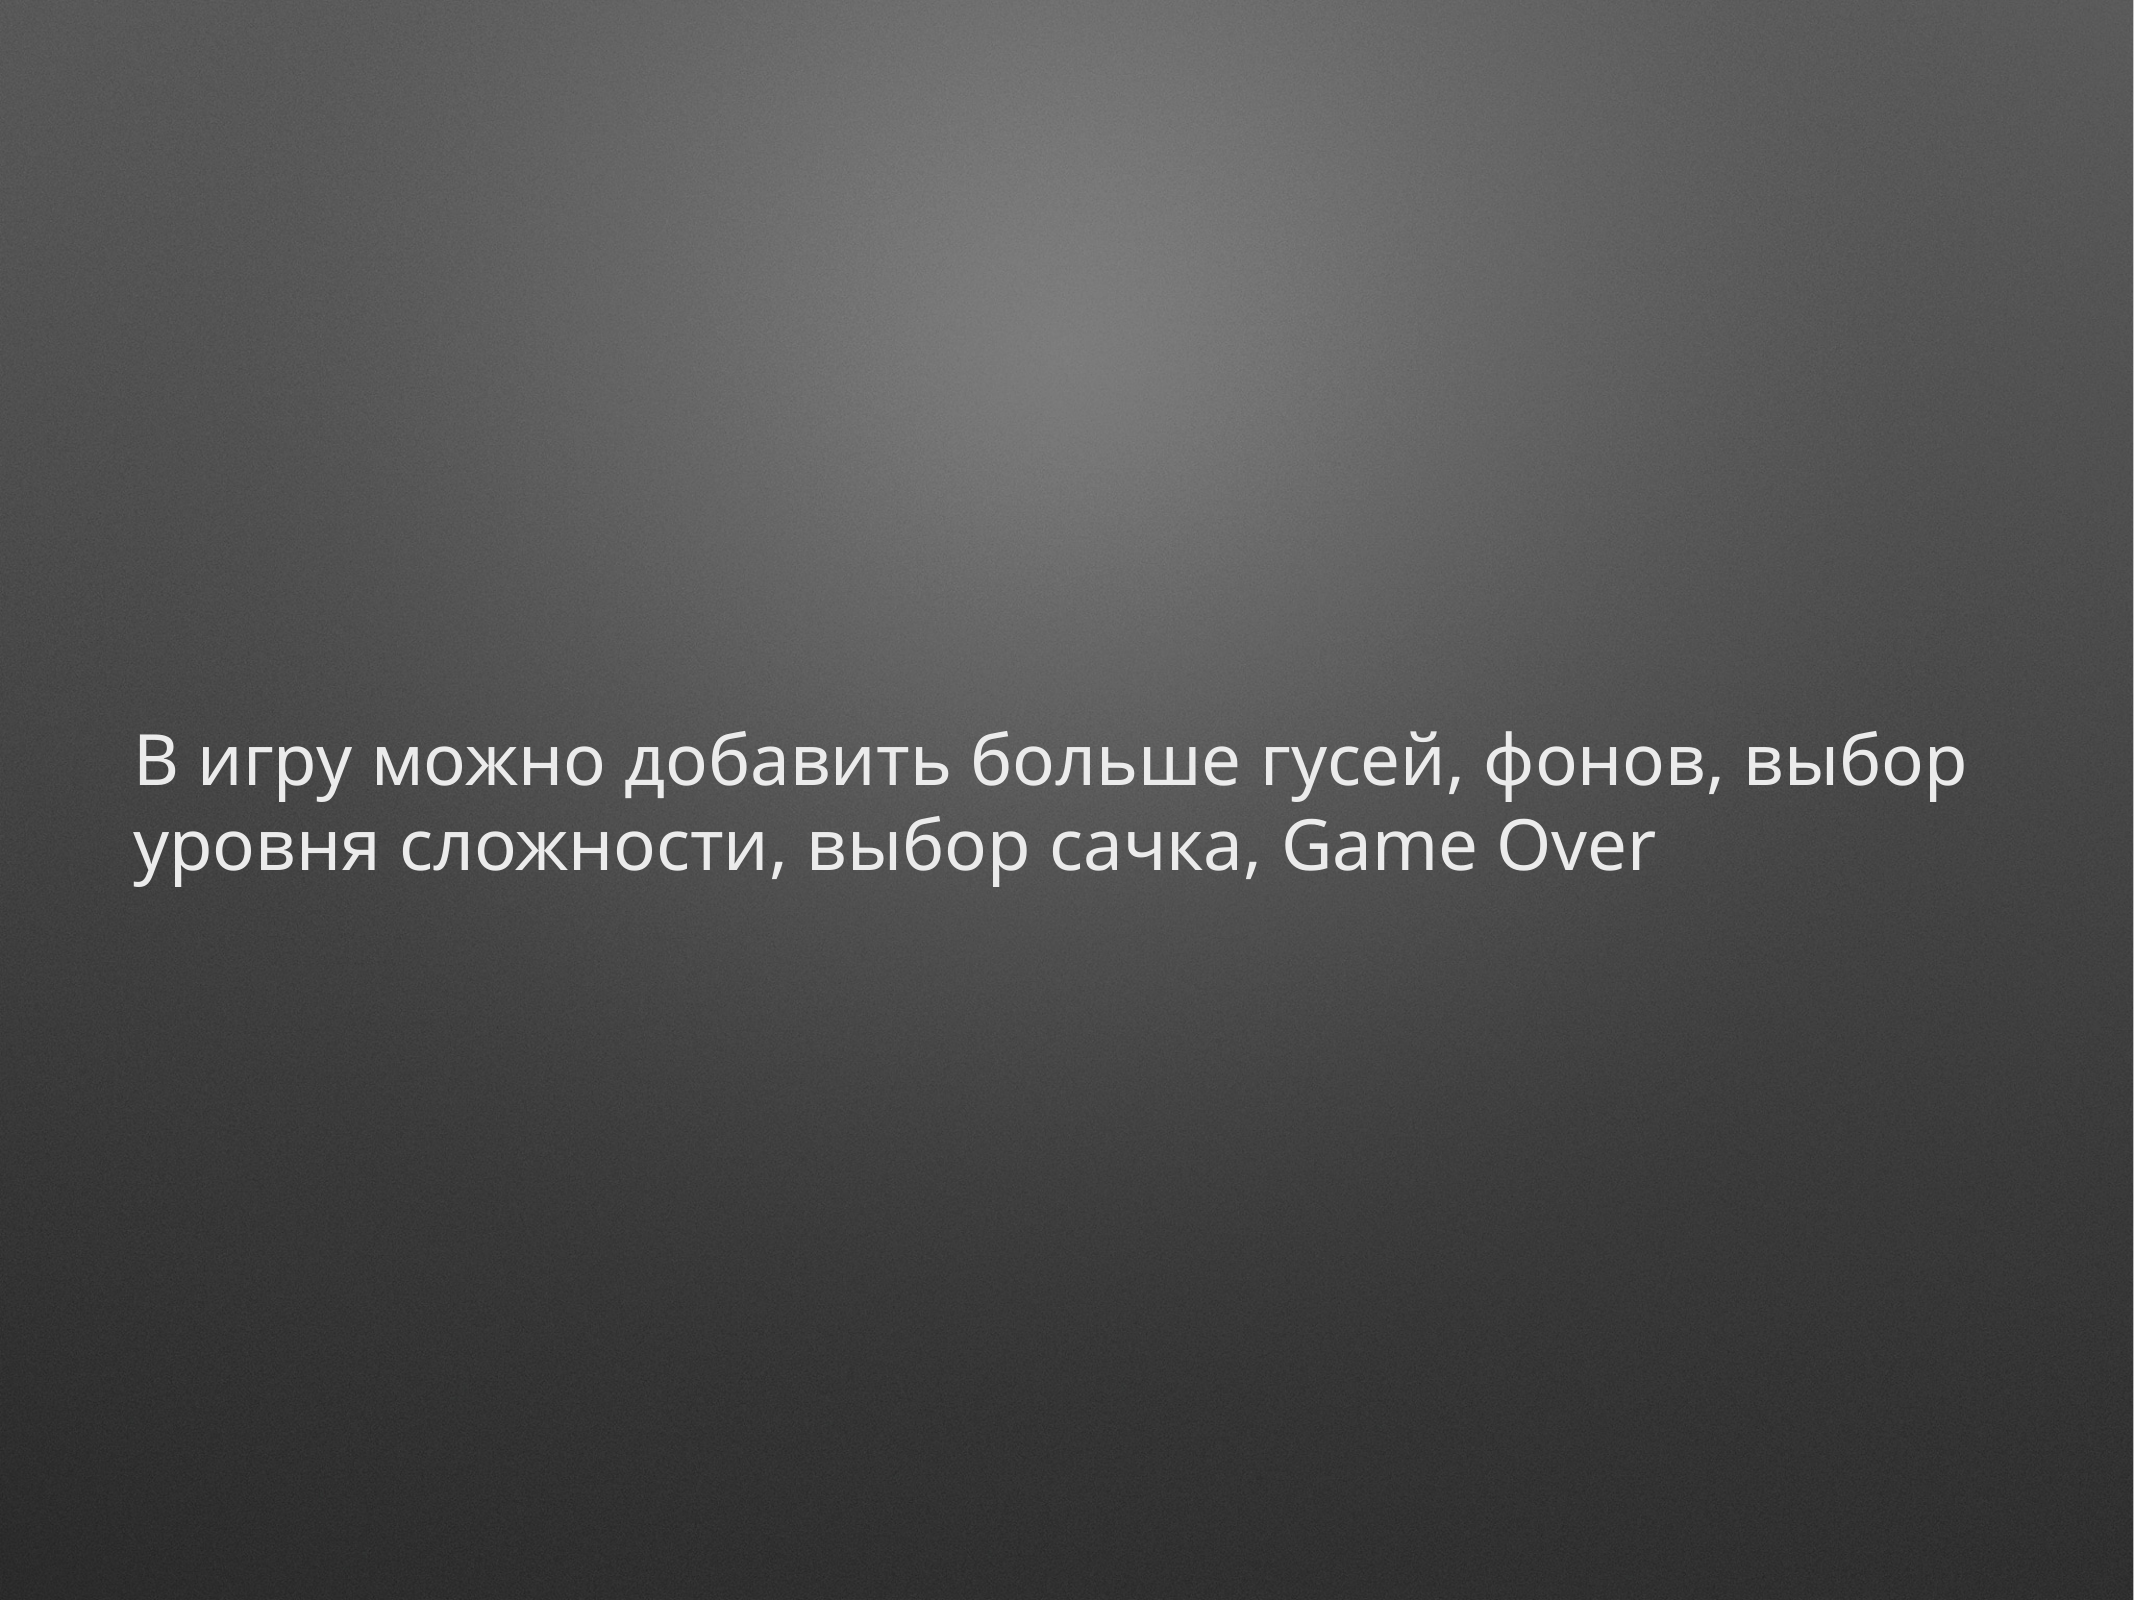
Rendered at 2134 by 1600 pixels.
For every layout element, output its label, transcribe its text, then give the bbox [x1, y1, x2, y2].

list В игру можно добавить больше гусей, фонов, выбор уровня сложности, выбор сачка, Game Over [124, 157, 2009, 1443]
picture [0, 0, 2134, 1600]
